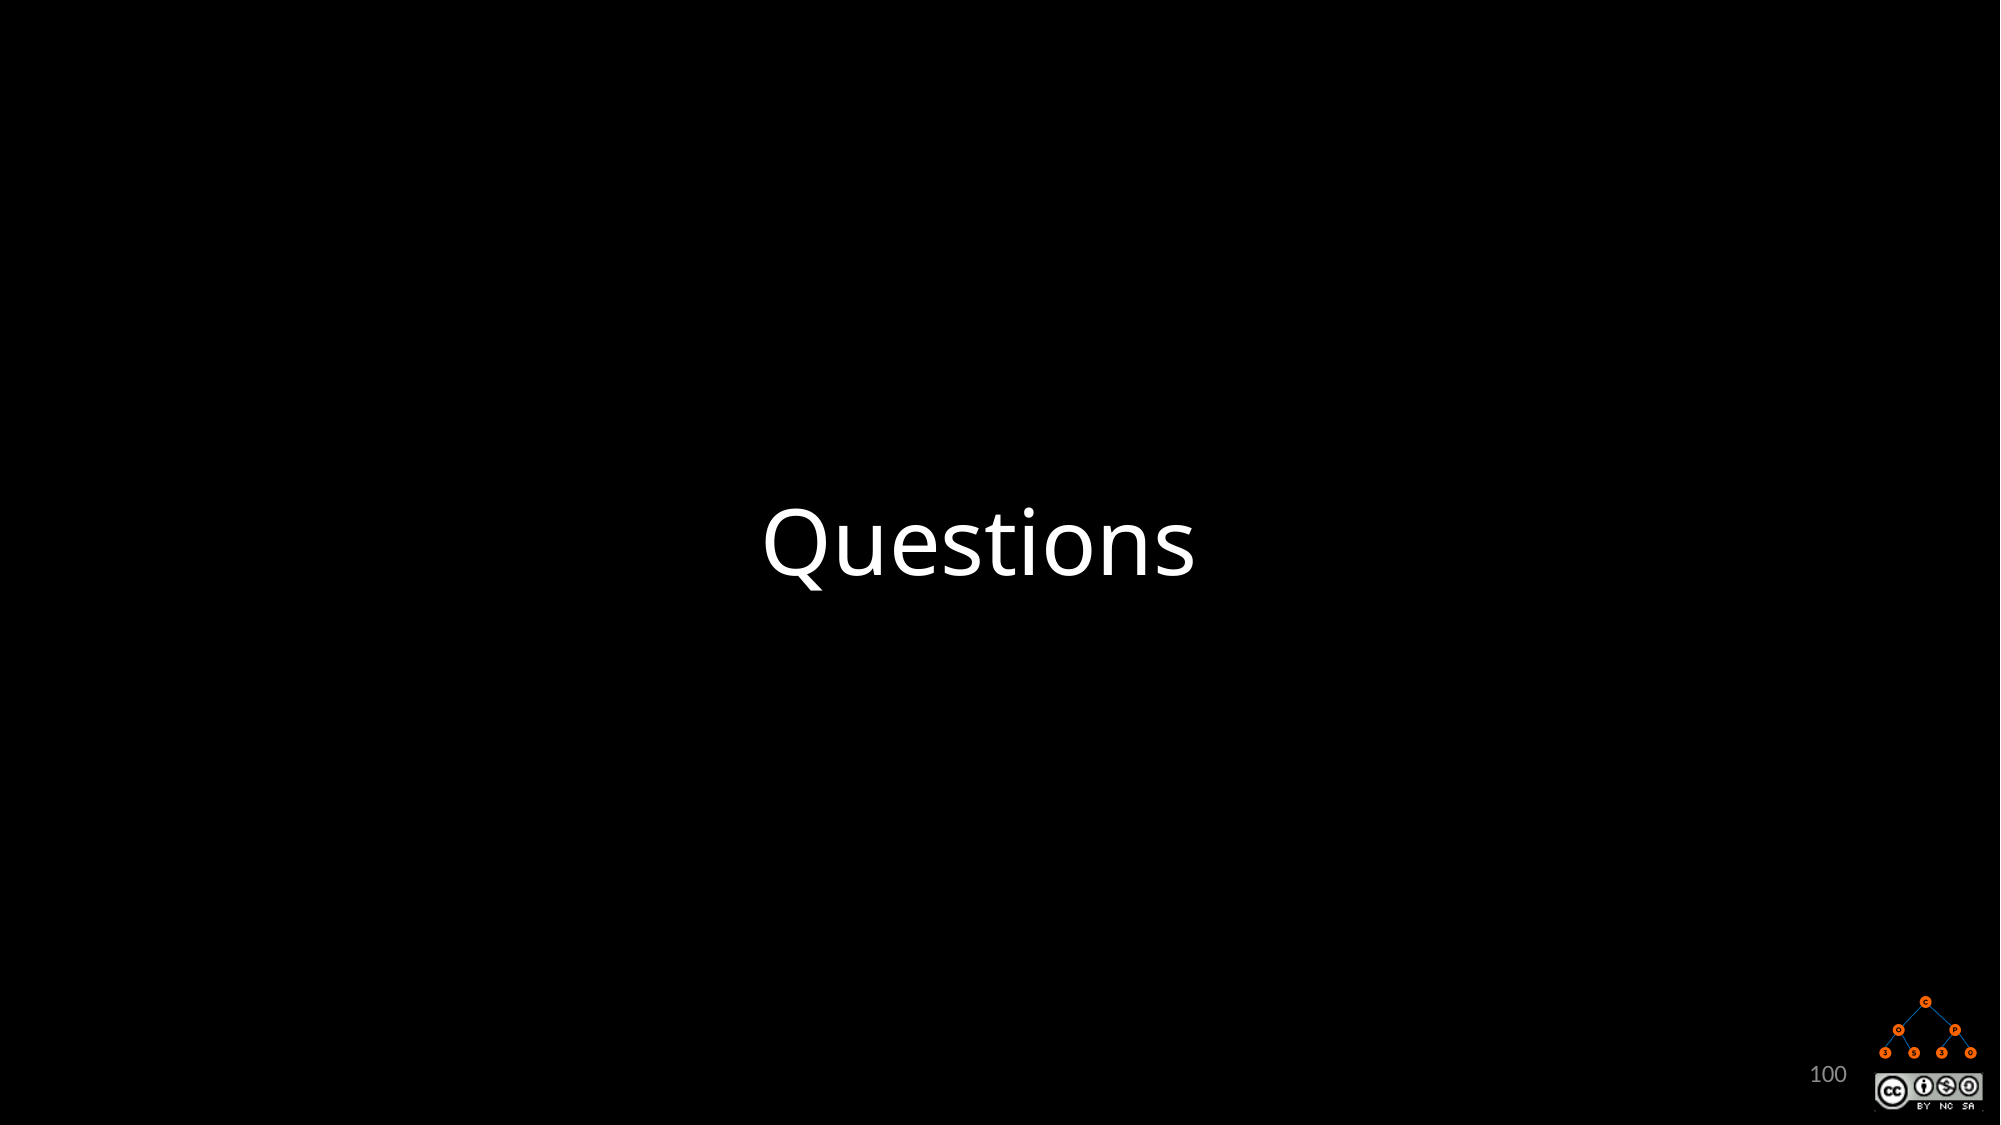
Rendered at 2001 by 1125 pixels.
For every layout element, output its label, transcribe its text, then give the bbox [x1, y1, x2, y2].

slide_number 100 [1412, 1042, 1859, 1103]
title Questions [745, 437, 1594, 655]
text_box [1859, 988, 1998, 1112]
